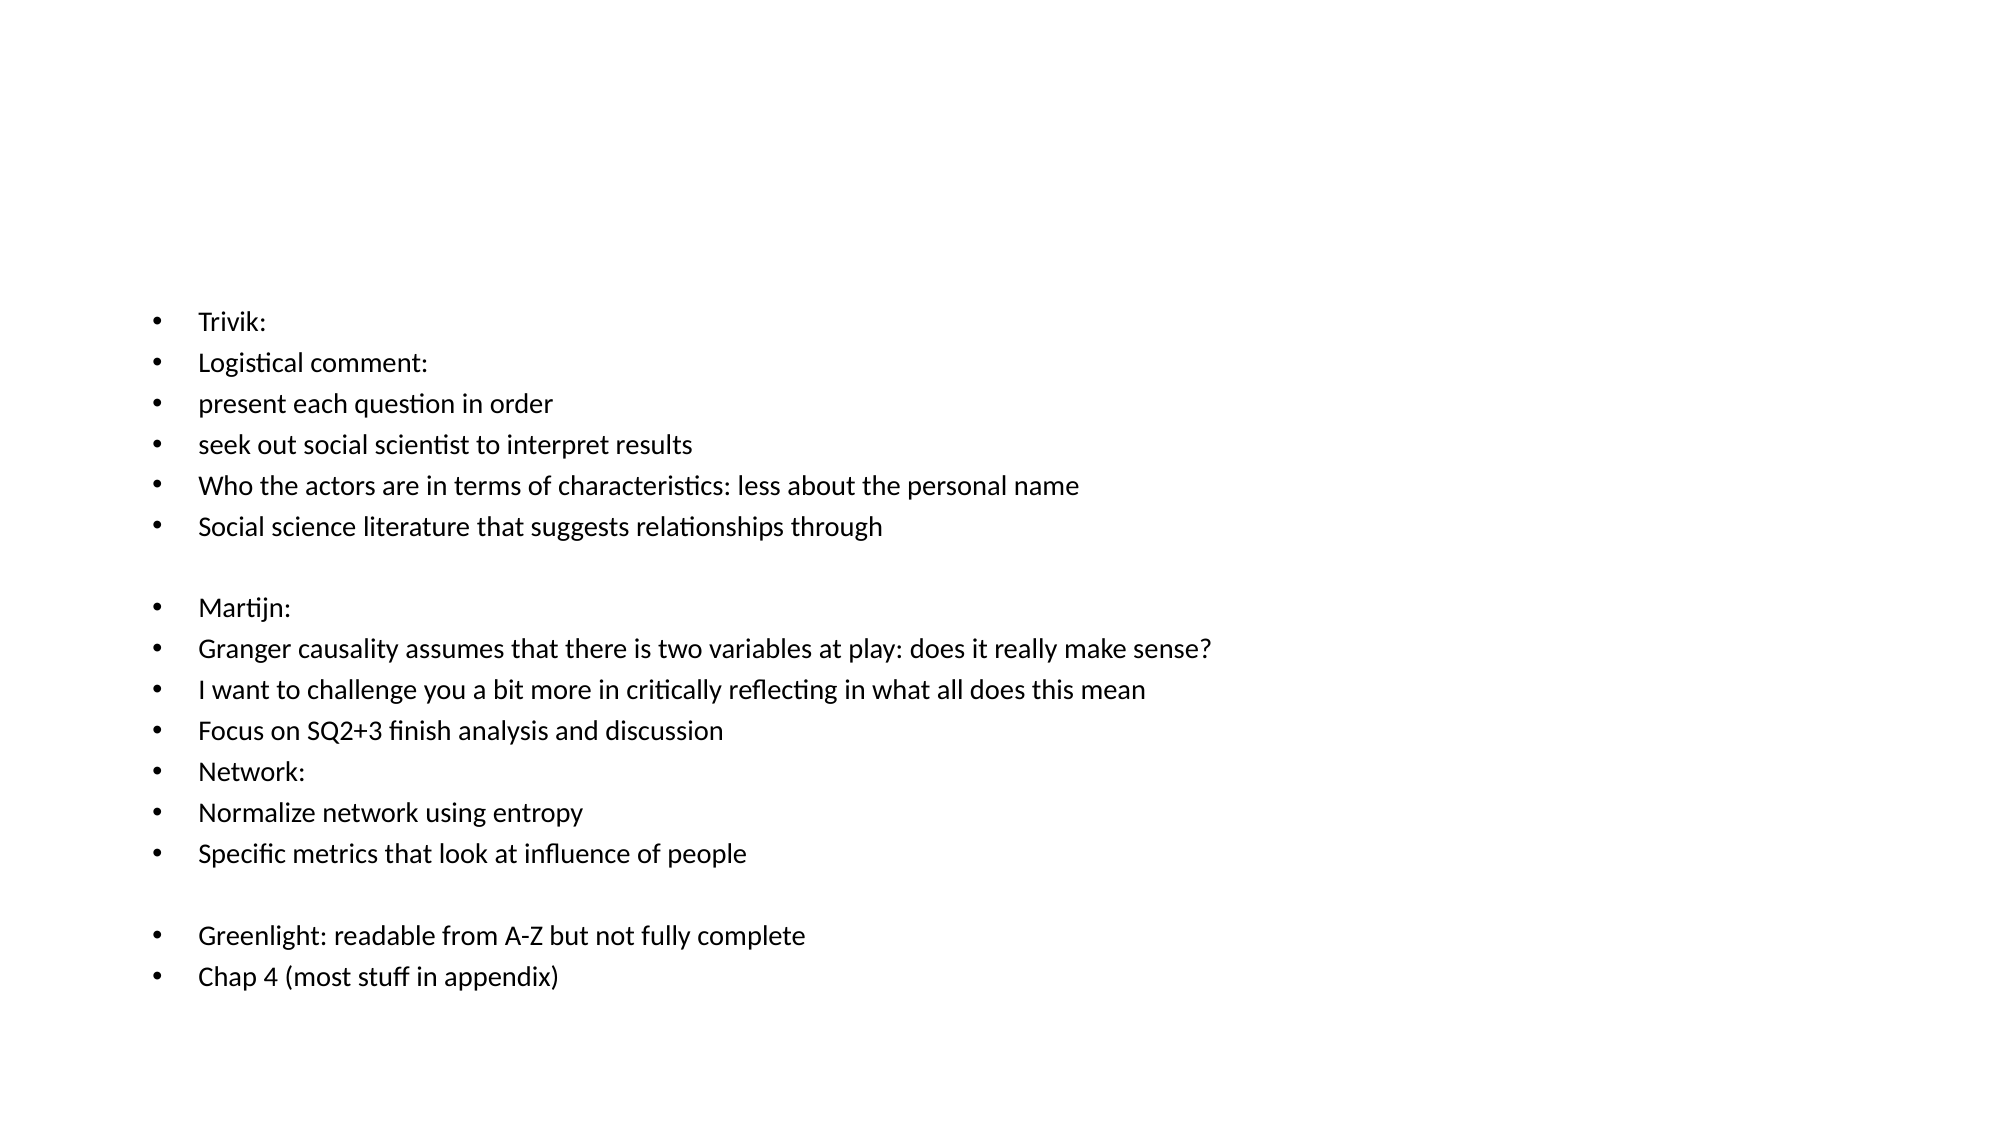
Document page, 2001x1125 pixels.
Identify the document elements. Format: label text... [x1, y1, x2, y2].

list Trivik: Logistical comment: present each question in order seek out social scientist to interpret results Who the actors are in terms of characteristics: less about the personal name Social science literature that suggests relationships through Martijn: Granger causality assumes that there is two variables at play: does it really make sense? I want to challenge you a bit more in critically reflecting in what all does this mean Focus on SQ2+3 finish analysis and discussion Network: Normalize network using entropy Specific metrics that look at influence of people Greenlight: readable from A-Z but not fully complete Chap 4 (most stuff in appendix) [137, 299, 1863, 1014]
